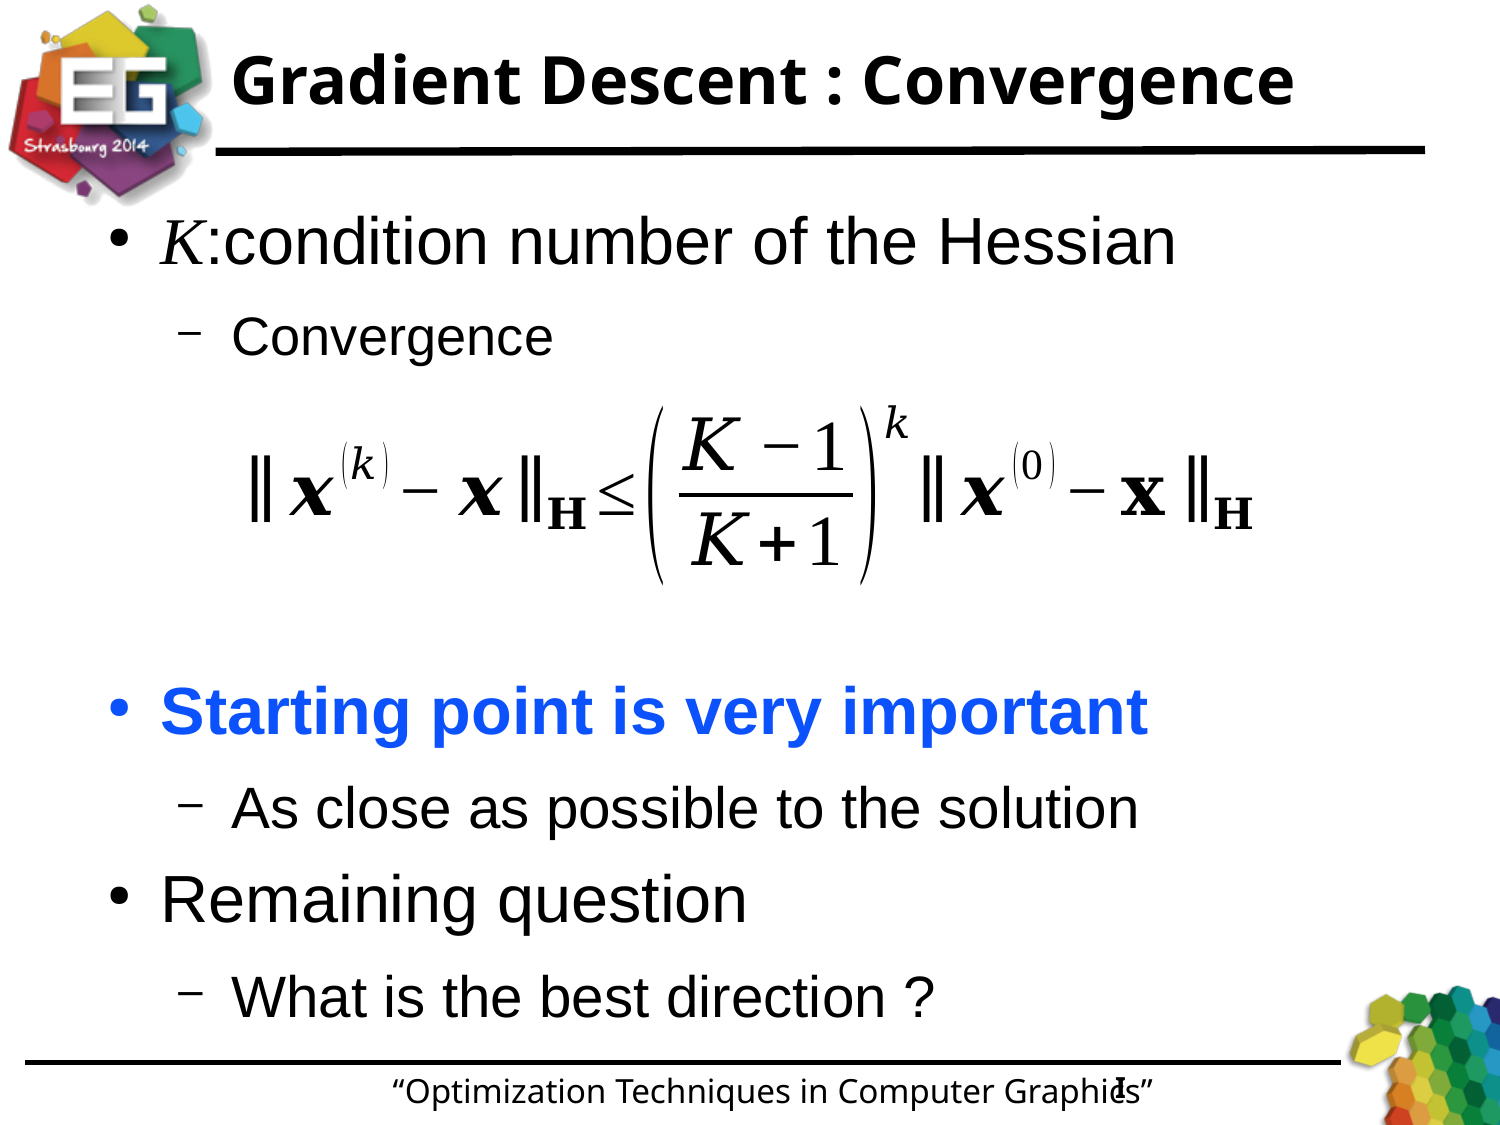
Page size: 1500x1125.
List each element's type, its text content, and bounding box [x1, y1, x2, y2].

picture [1344, 979, 1500, 1125]
text_box [522, 368, 1121, 624]
list K:condition number of the Hessian Convergence Starting point is very important As close as possible to the solution Remaining question What is the best direction ? [74, 199, 1426, 1063]
picture [0, 0, 216, 216]
title Gradient Descent : Convergence [215, 36, 1426, 130]
